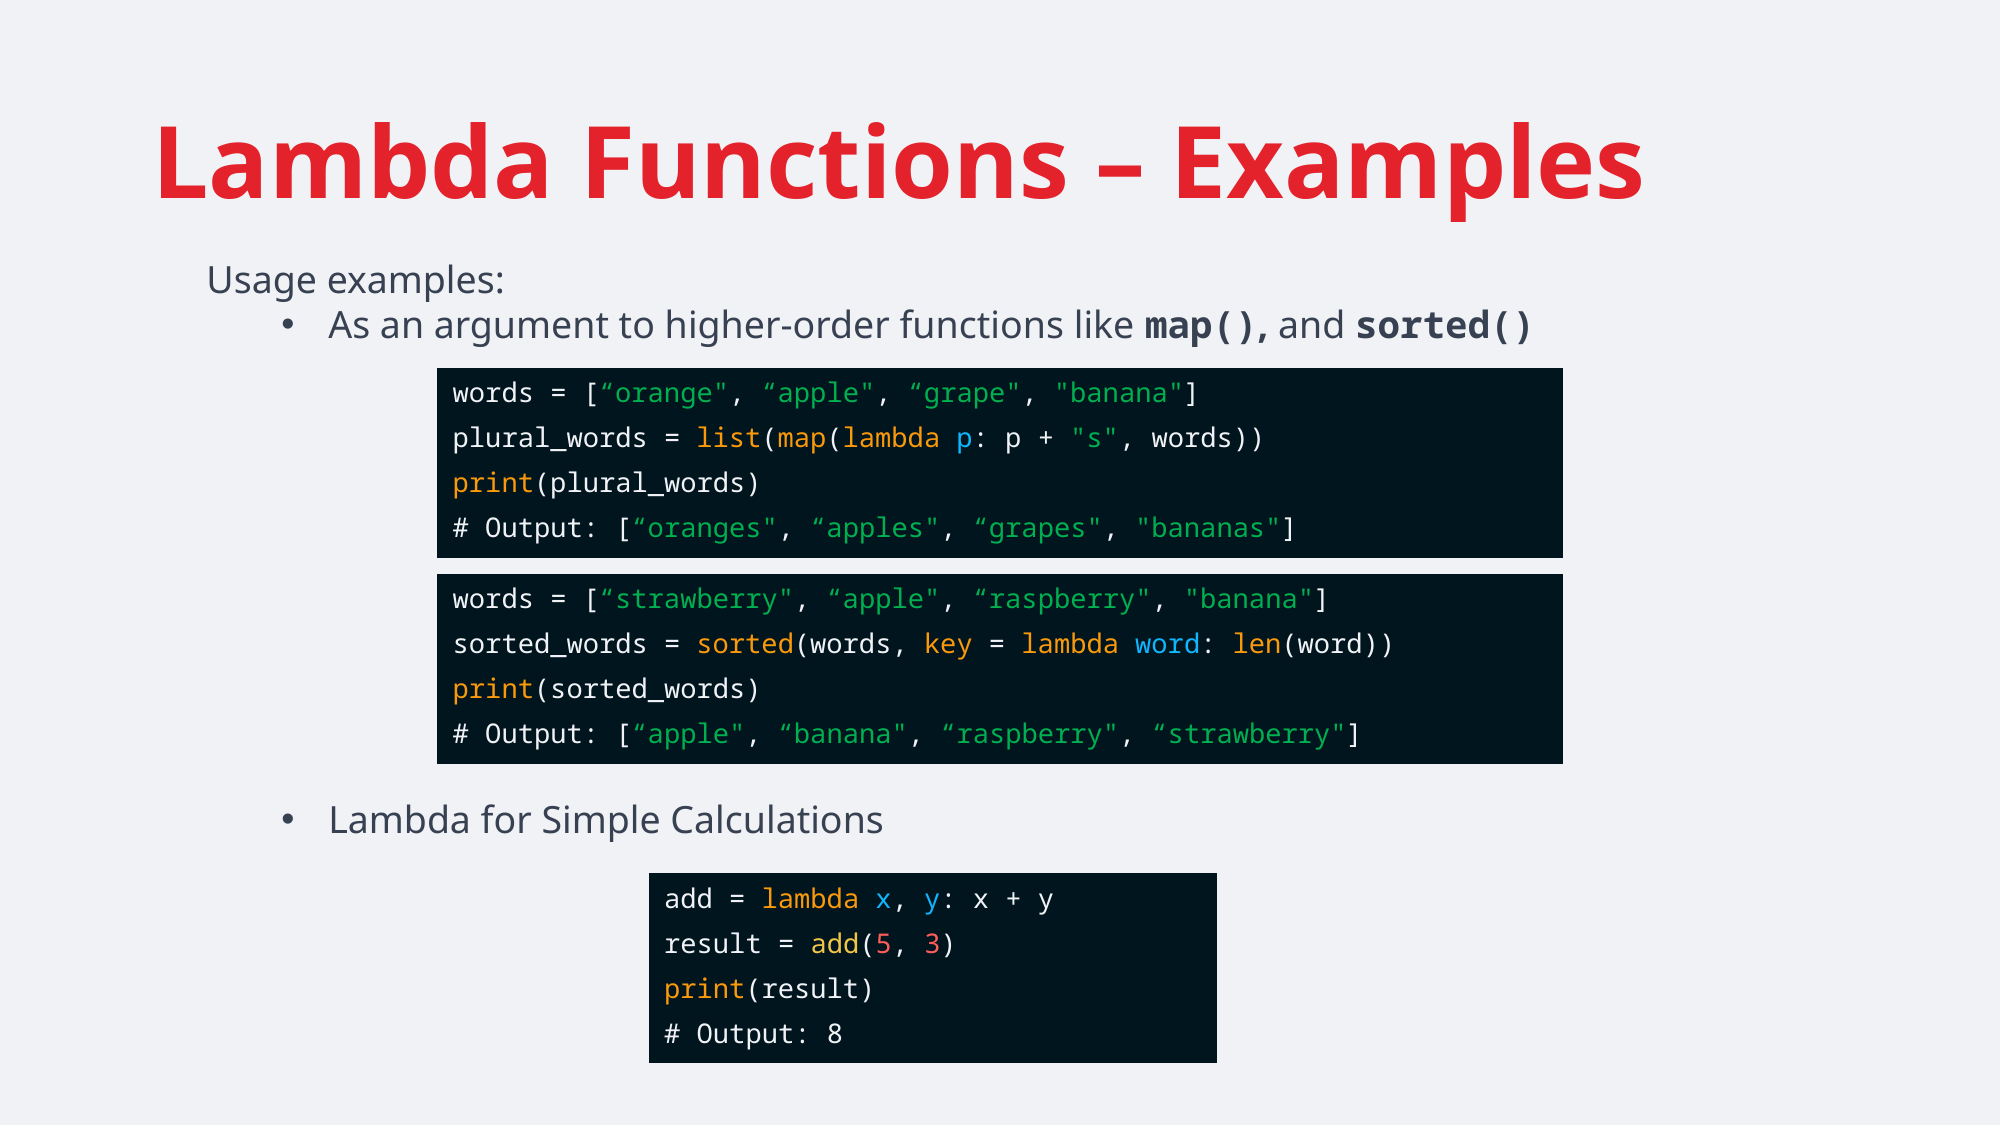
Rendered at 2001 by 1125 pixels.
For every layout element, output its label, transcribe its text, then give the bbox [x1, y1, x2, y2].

text_box words = [“orange", “apple", “grape", "banana"] plural_words = list(map(lambda p: p + "s", words)) print(plural_words) # Output: [“oranges", “apples", “grapes", "bananas"] [437, 368, 1563, 558]
title Lambda Functions – Examples [137, 57, 1915, 275]
text_box add = lambda x, y: x + y result = add(5, 3) print(result) # Output: 8 [649, 873, 1217, 1063]
text_box words = [“strawberry", “apple", “raspberry", "banana"] sorted_words = sorted(words, key = lambda word: len(word)) print(sorted_words) # Output: [“apple", “banana", “raspberry", “strawberry"] [437, 574, 1563, 764]
text_box Usage examples: As an argument to higher-order functions like map(), and sorted() Lambda for Simple Calculations [191, 248, 1863, 894]
